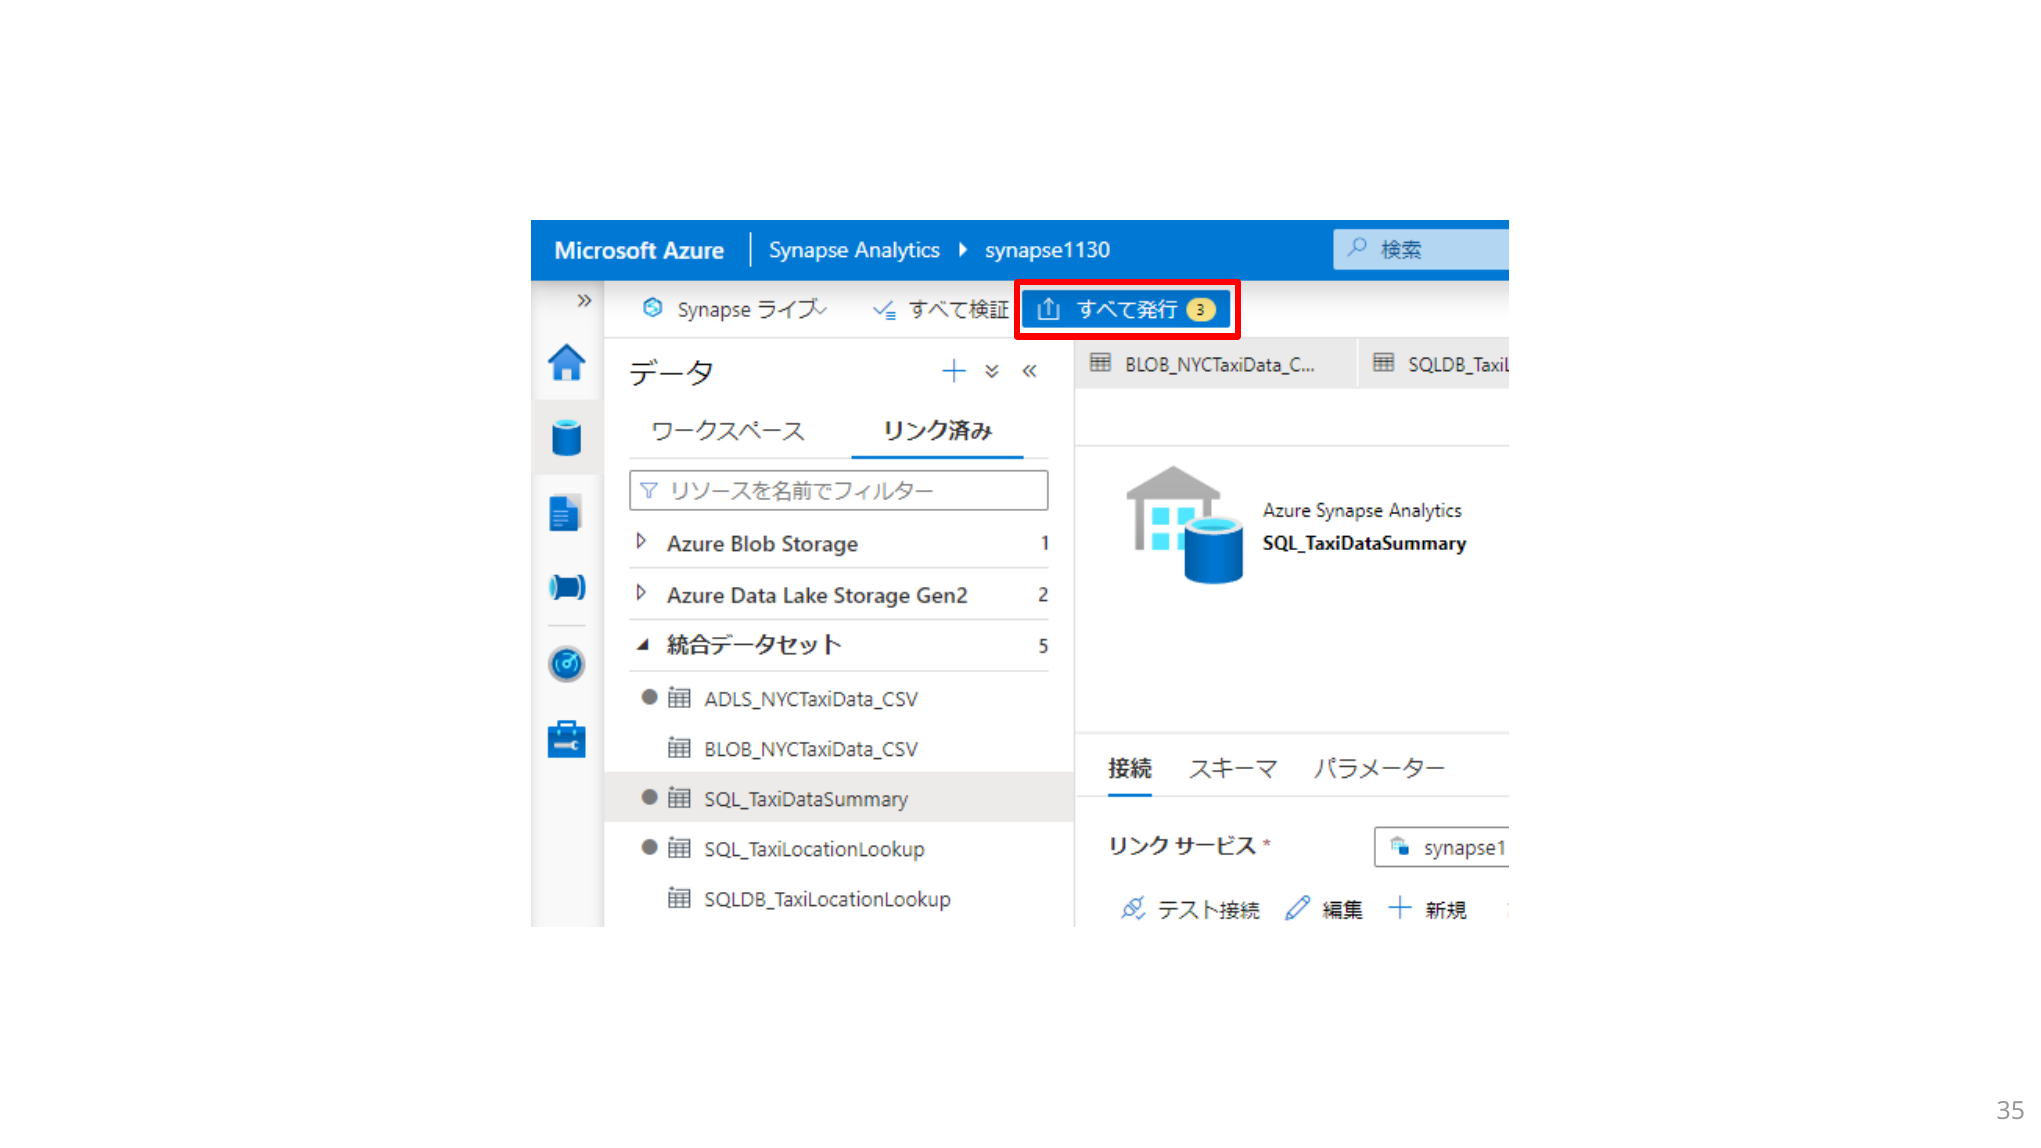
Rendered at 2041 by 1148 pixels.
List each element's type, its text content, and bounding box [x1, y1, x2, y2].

picture [531, 220, 1509, 928]
slide_number 35 [1581, 1081, 2041, 1143]
